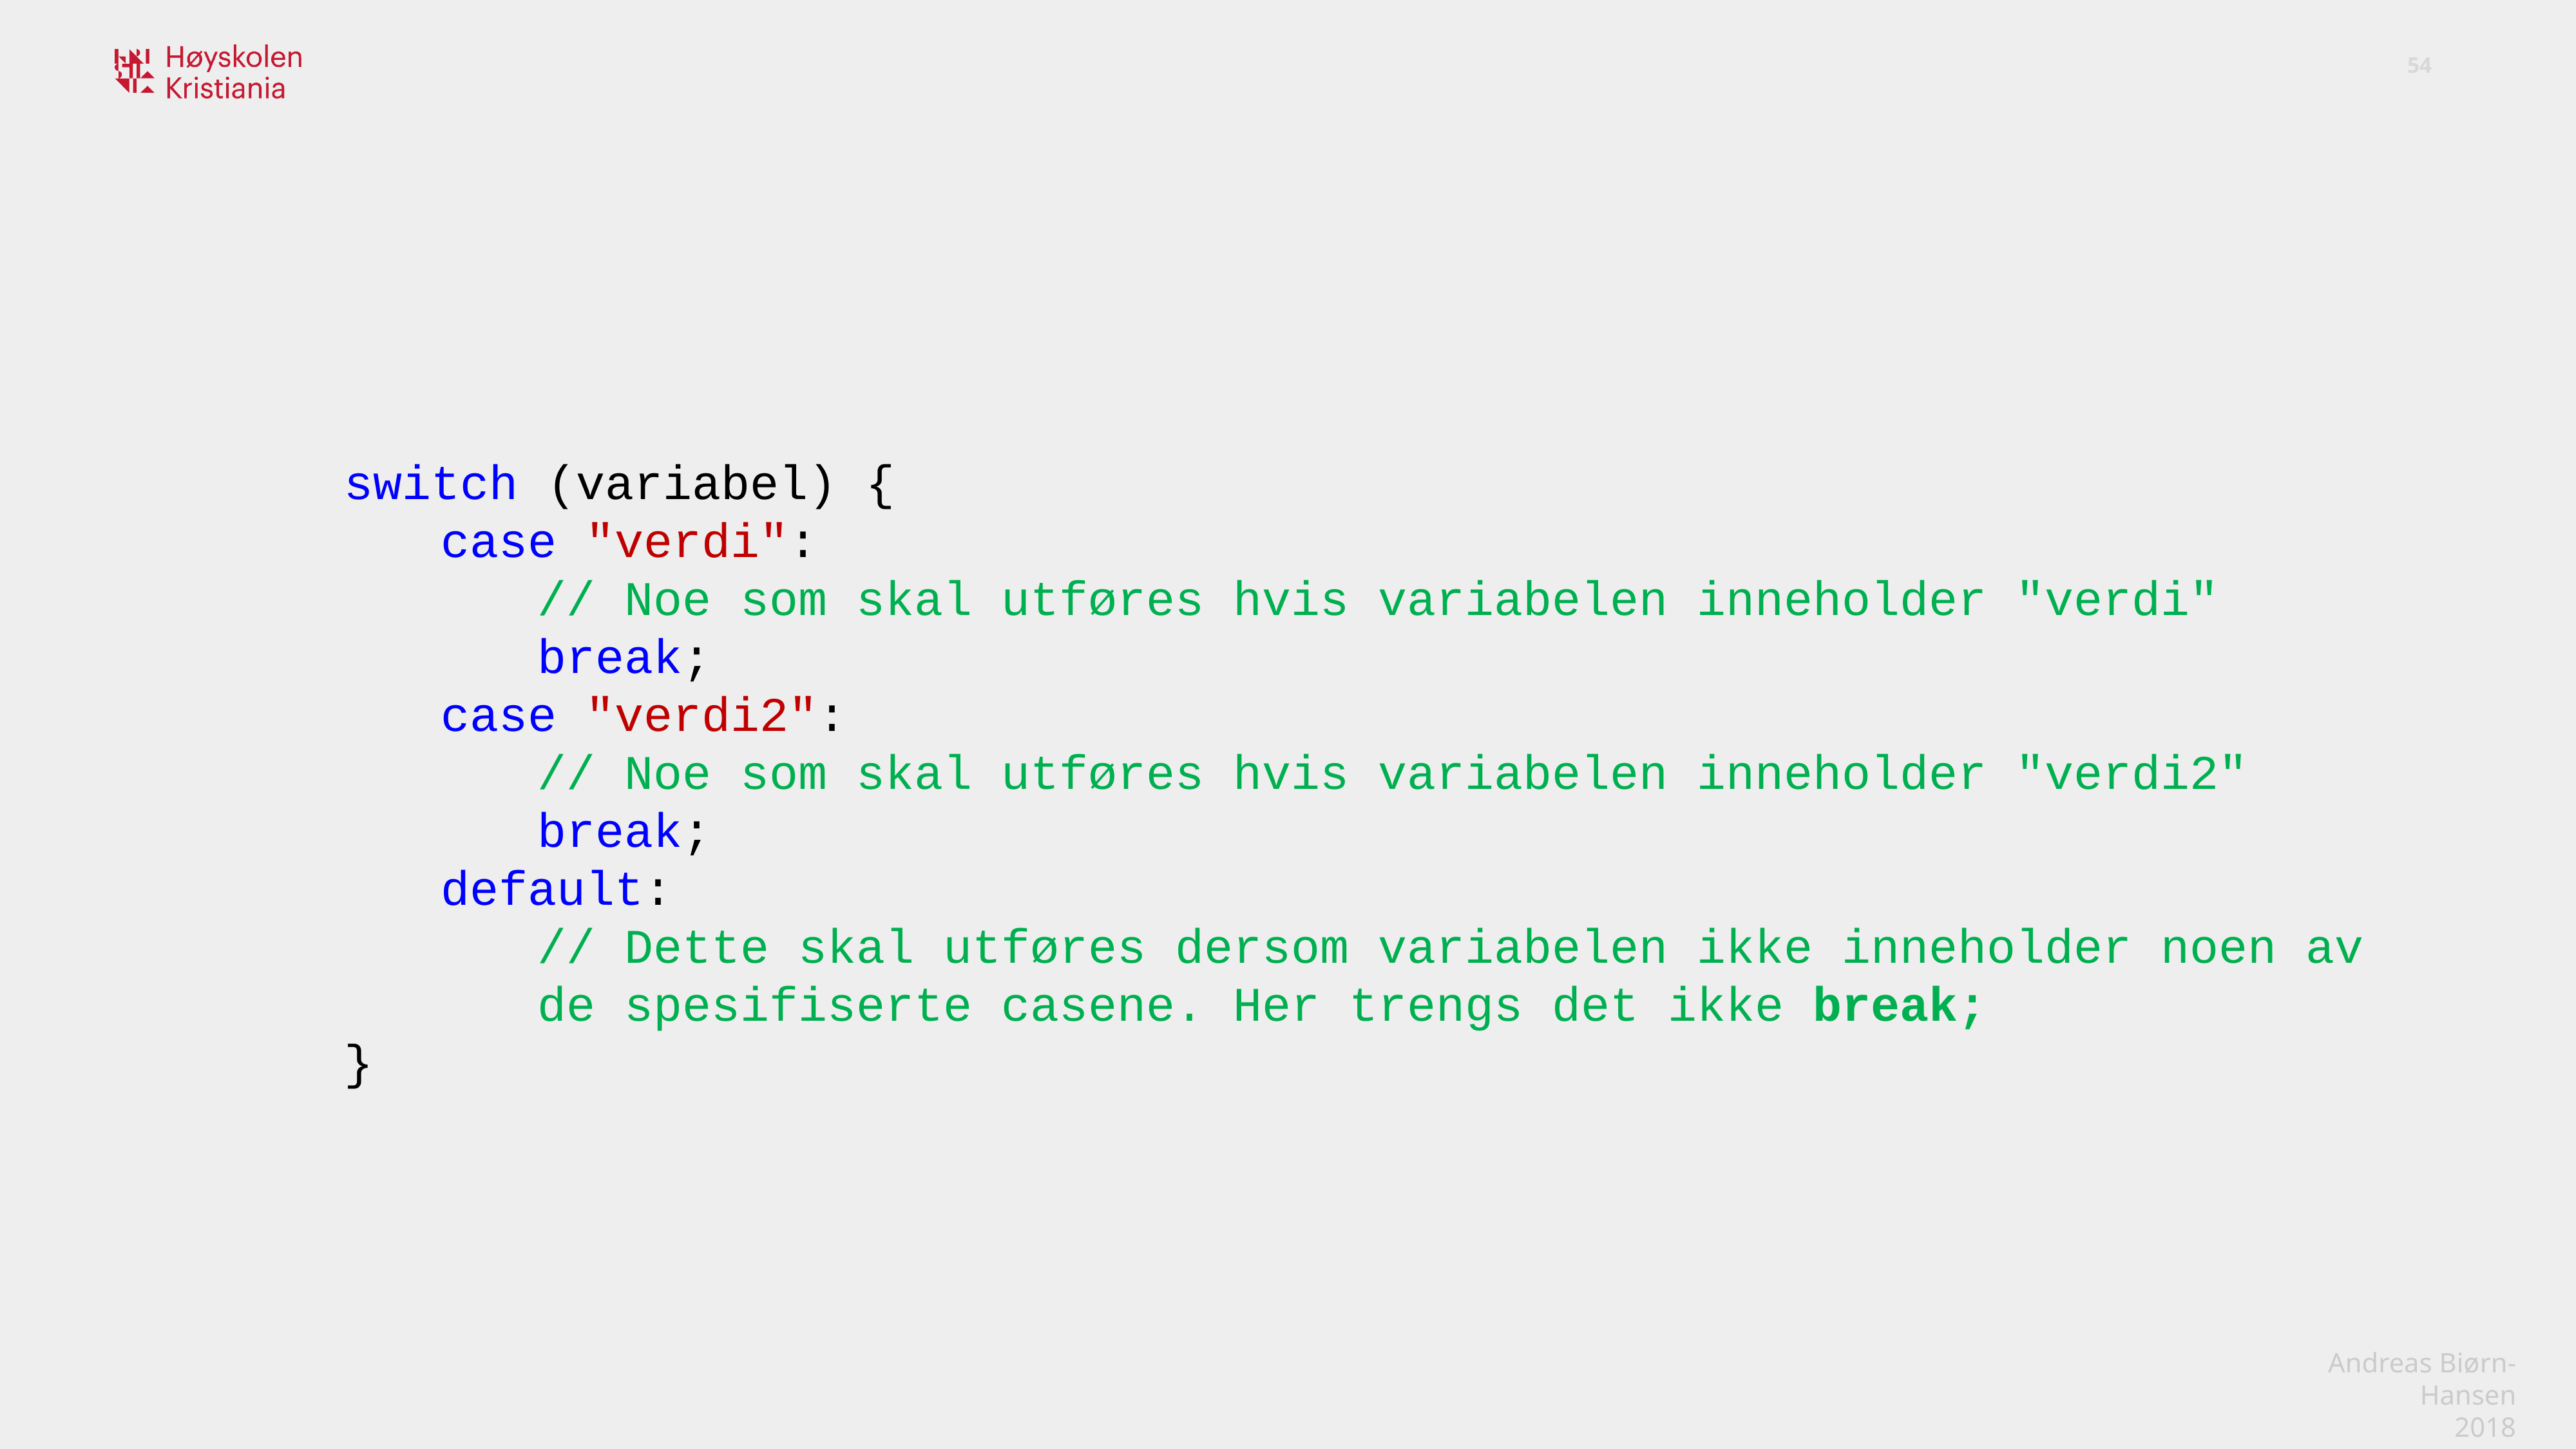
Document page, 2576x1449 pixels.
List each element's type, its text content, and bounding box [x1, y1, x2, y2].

picture [115, 49, 157, 95]
picture [160, 35, 314, 135]
text_box switch (variabel) { case "verdi": // Noe som skal utføres hvis variabelen inneholder "verdi" break; case "verdi2": // Noe som skal utføres hvis variabelen inneholder "verdi2" break; default: // Dette skal utføres dersom variabelen ikke inneholder noen av de spesifiserte casene. Her trengs det ikke break; } [335, 446, 2428, 1151]
